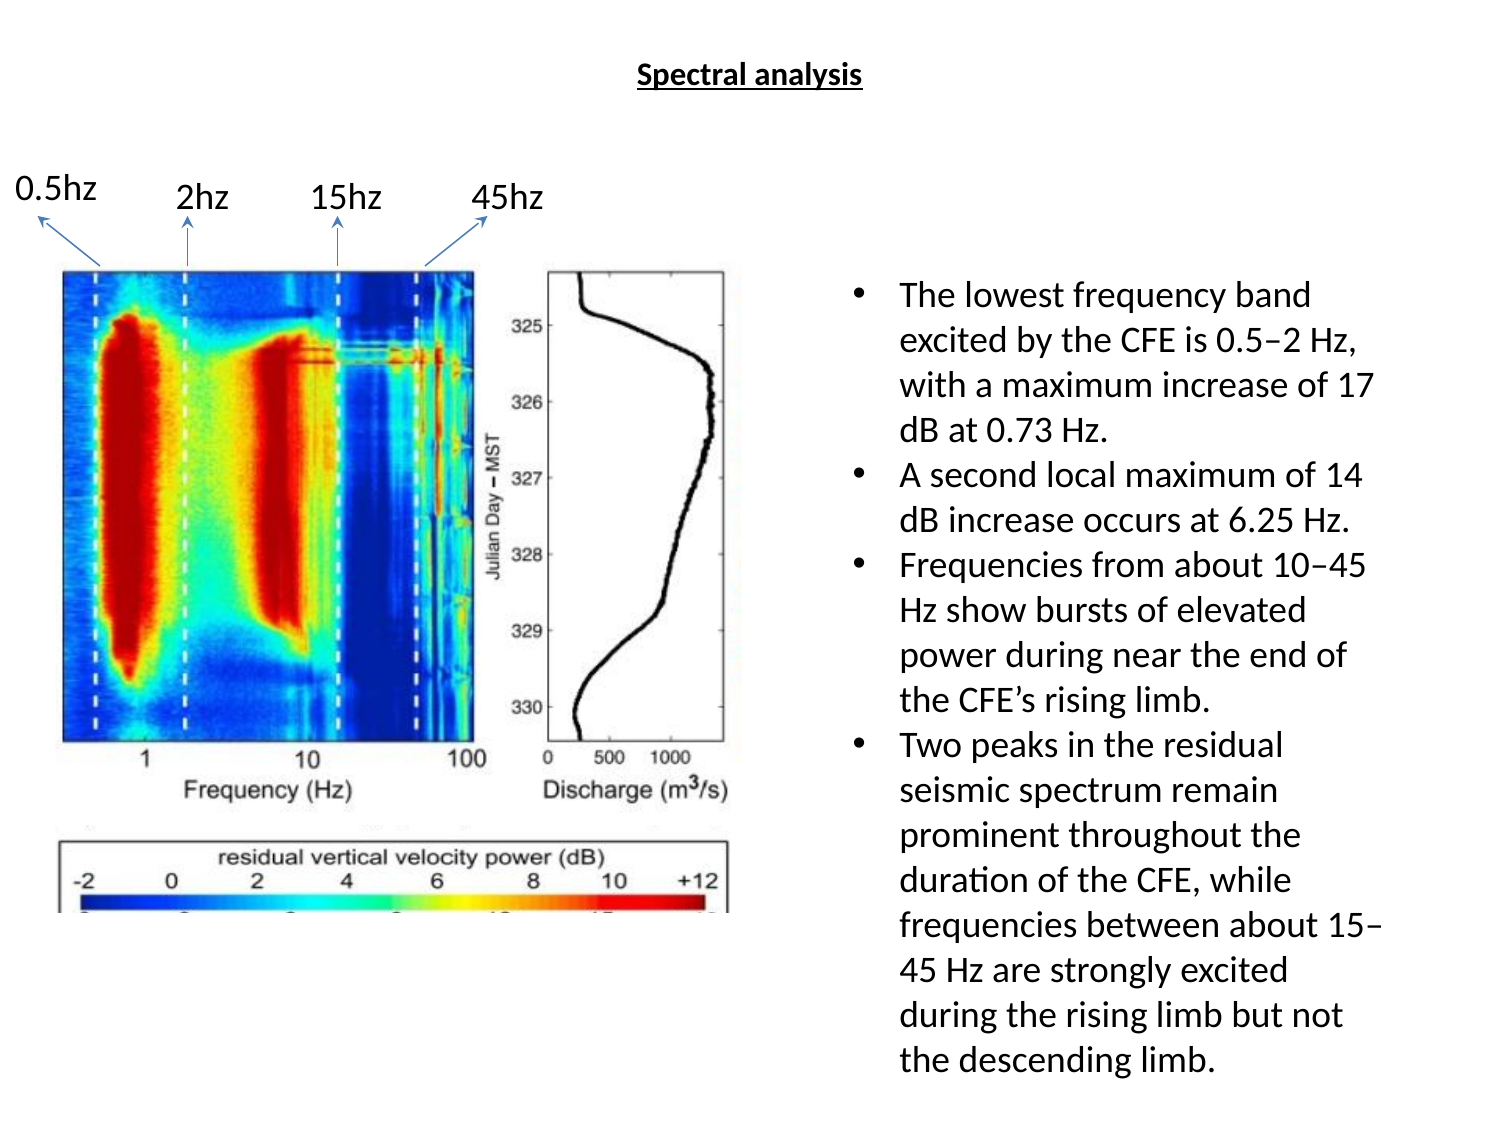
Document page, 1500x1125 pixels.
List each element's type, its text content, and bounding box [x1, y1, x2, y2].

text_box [37, 215, 101, 267]
text_box 2hz [160, 164, 246, 225]
text_box 0.5hz [0, 155, 114, 216]
text_box The lowest frequency band excited by the CFE is 0.5–2 Hz, with a maximum increase of 17 dB at 0.73 Hz. A second local maximum of 14 dB increase occurs at 6.25 Hz. Frequencies from about 10–45 Hz show bursts of elevated power during near the end of the CFE’s rising limb. Two peaks in the residual seismic spectrum remain prominent throughout the duration of the CFE, while frequencies between about 15–45 Hz are strongly excited during the rising limb but not the descending limb. [837, 262, 1404, 1088]
text_box 15hz [294, 164, 399, 225]
picture [55, 236, 742, 813]
text_box 45hz [456, 164, 560, 225]
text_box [424, 215, 488, 267]
picture [55, 824, 731, 913]
title Spectral analysis [75, 45, 1425, 100]
